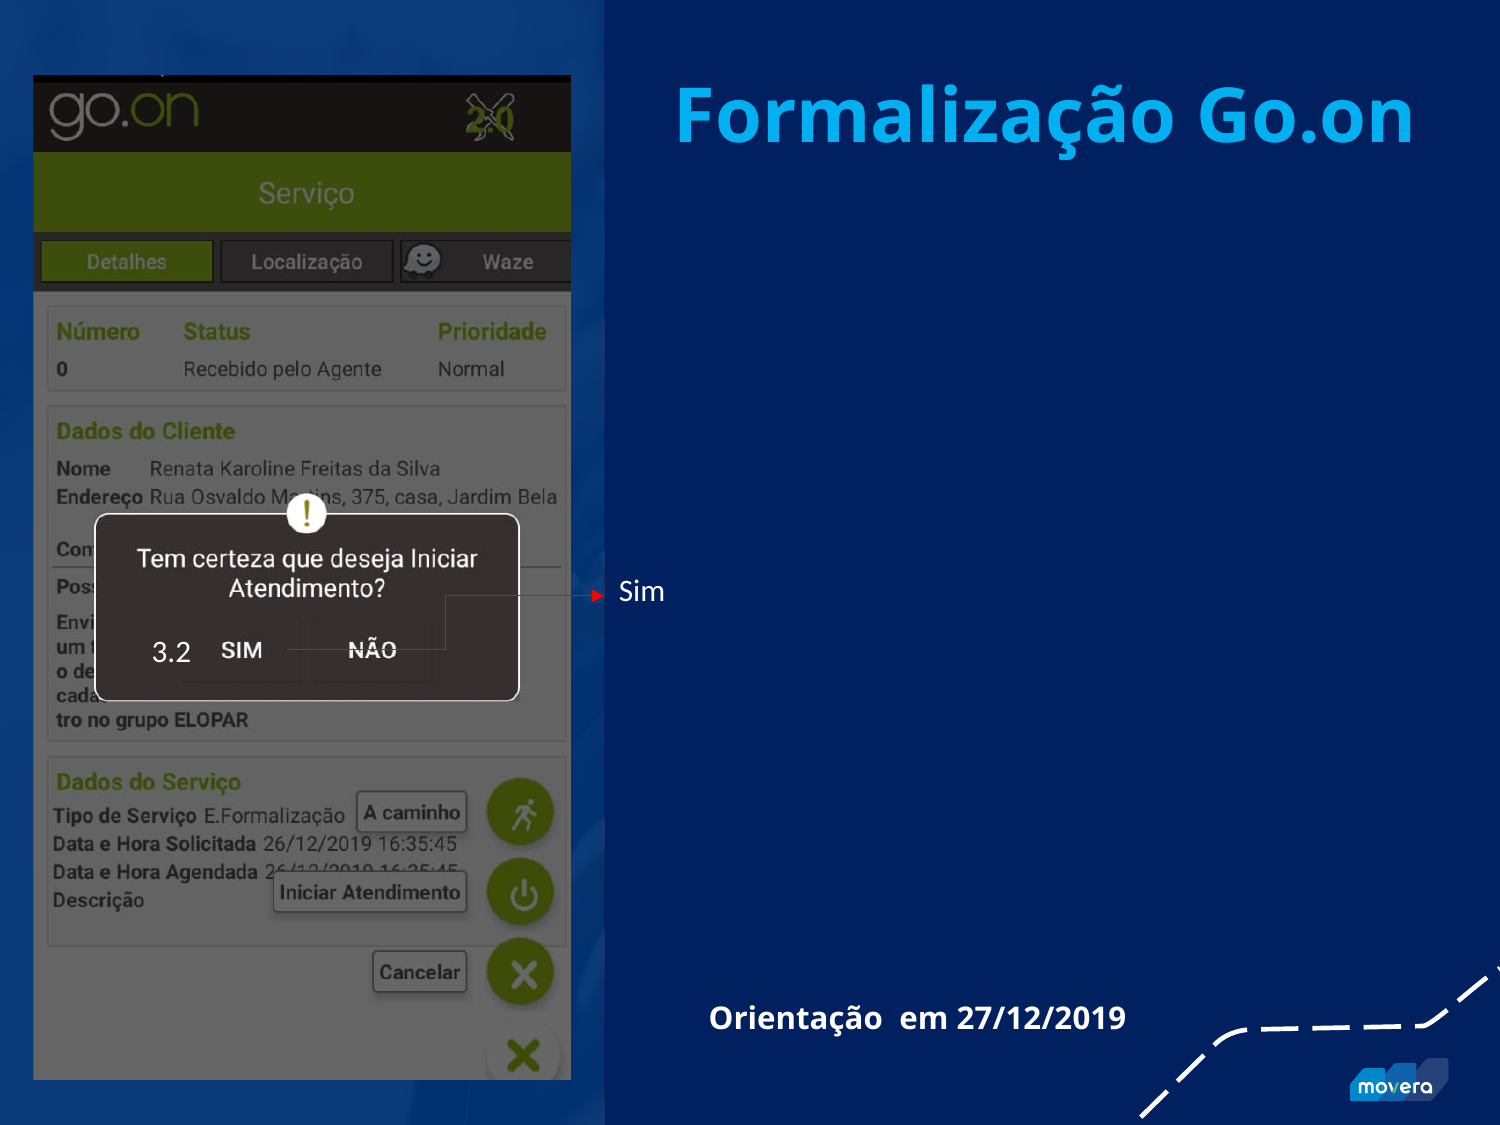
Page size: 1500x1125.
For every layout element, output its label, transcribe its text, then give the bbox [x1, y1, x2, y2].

text_box [0, 0, 605, 1125]
picture [1359, 1083, 1373, 1093]
picture [1349, 1058, 1449, 1102]
text_box Formalização Go.on [641, 65, 1449, 158]
text_box Orientação em 27/12/2019 [692, 991, 1142, 1044]
picture [33, 75, 571, 1080]
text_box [287, 595, 605, 650]
text_box [1140, 968, 1500, 1118]
text_box Sim [604, 562, 1141, 615]
